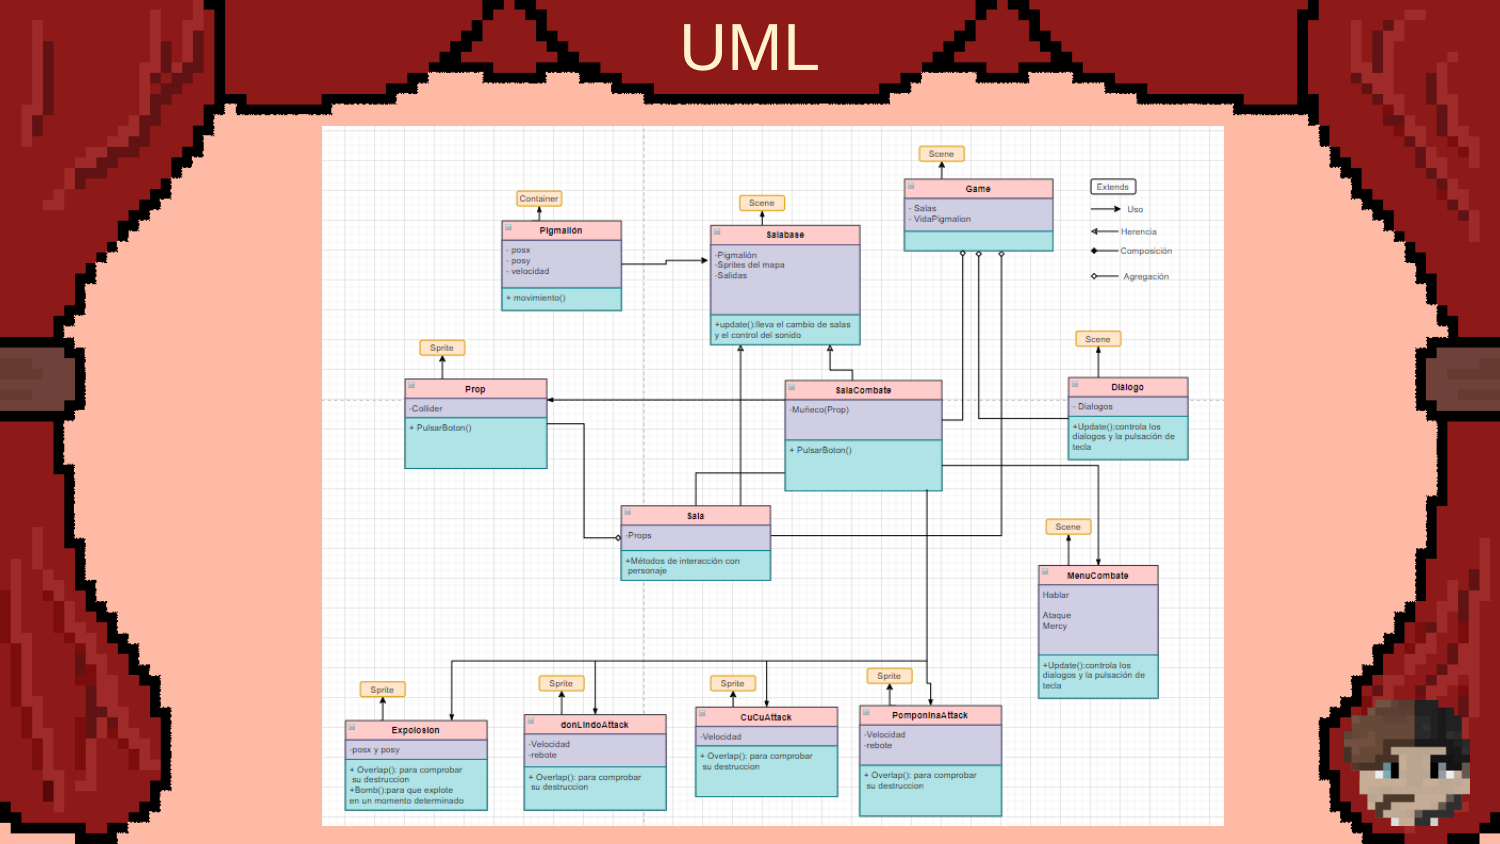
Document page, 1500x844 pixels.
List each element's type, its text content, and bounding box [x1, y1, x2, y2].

text_box [426, 14, 959, 120]
picture [0, 0, 1500, 844]
title UML [496, 0, 1003, 99]
